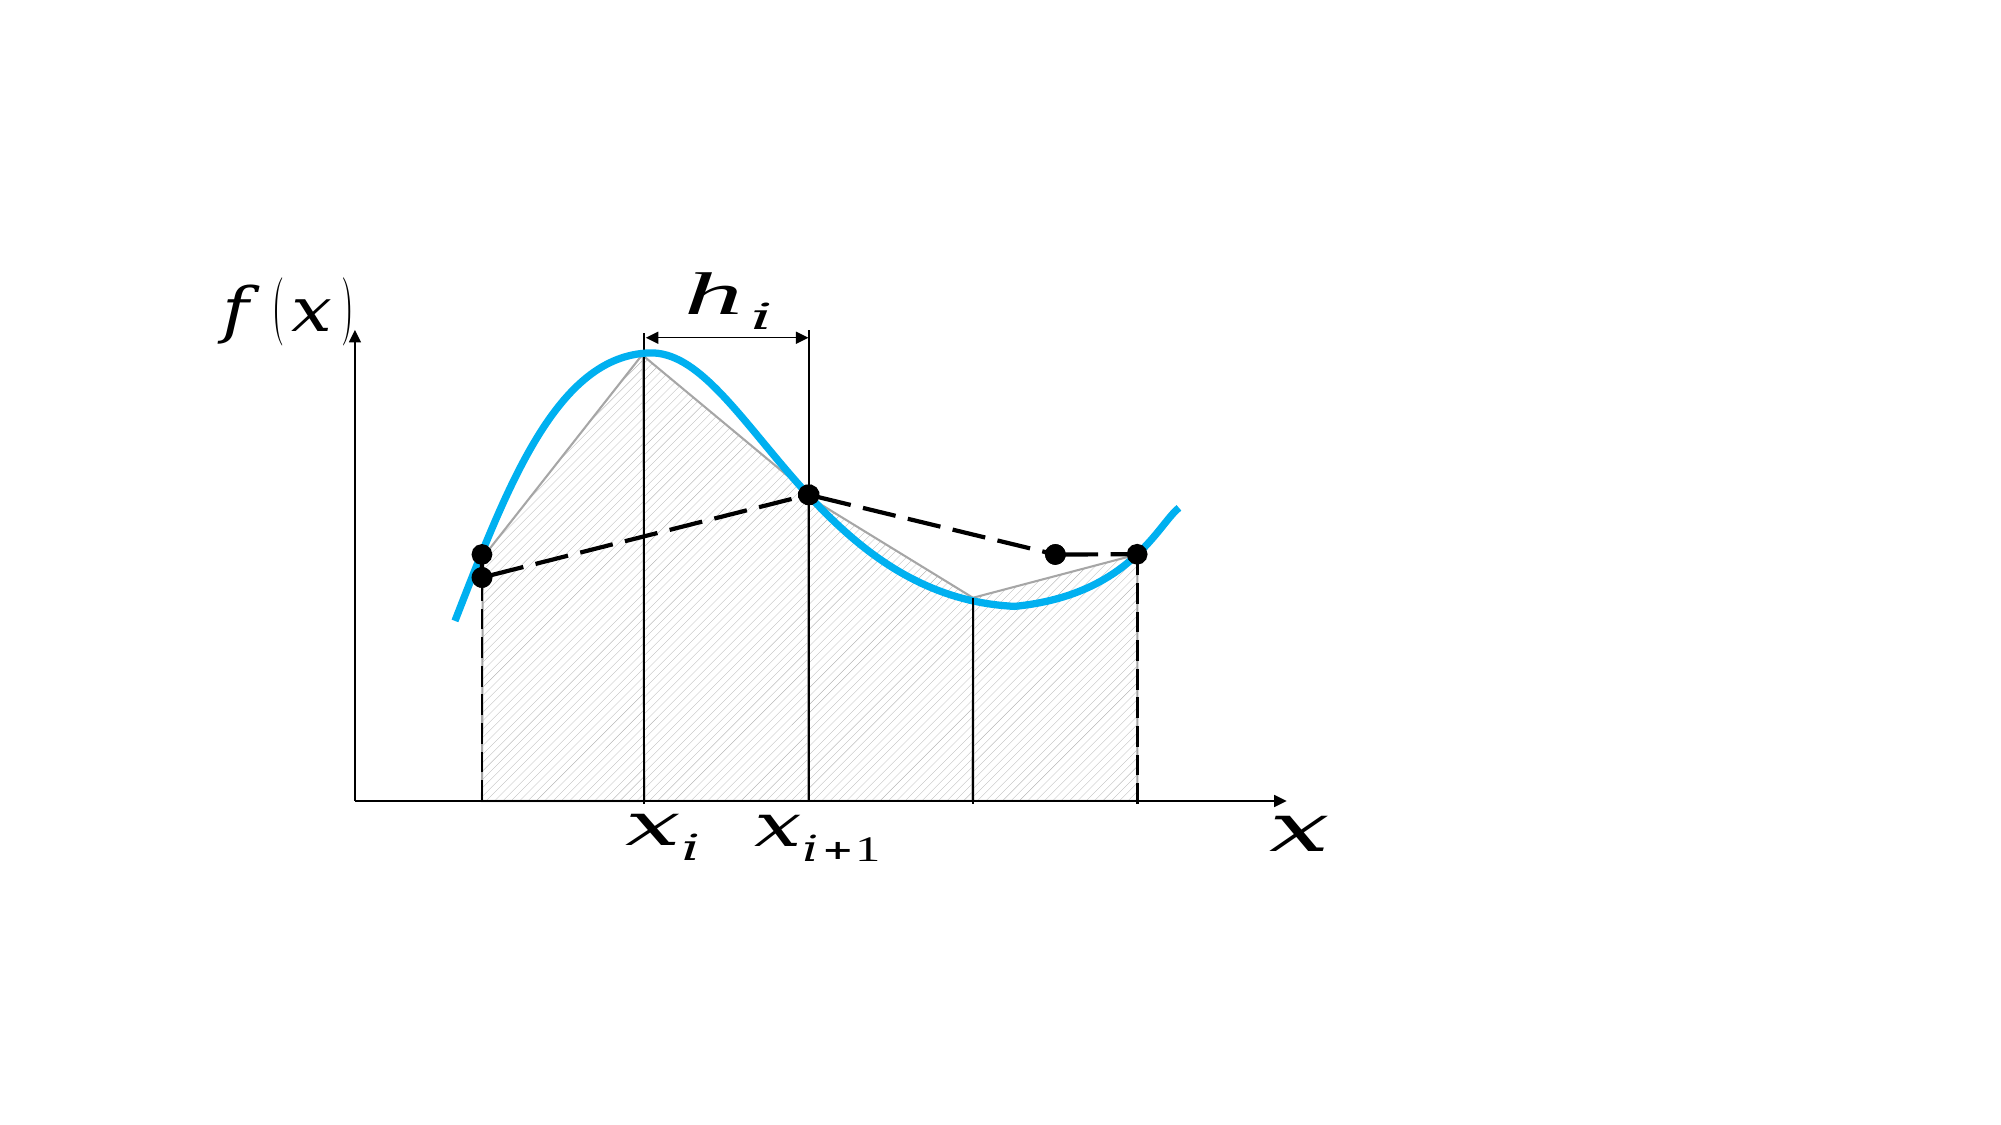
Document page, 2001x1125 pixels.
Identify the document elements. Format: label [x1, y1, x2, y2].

text_box [957, 598, 972, 602]
text_box [810, 598, 972, 800]
text_box [483, 592, 643, 800]
text_box [642, 354, 809, 495]
text_box [974, 598, 1137, 800]
text_box [481, 354, 643, 555]
text_box [645, 495, 808, 592]
text_box [453, 577, 481, 622]
text_box [973, 554, 1138, 598]
text_box [483, 539, 644, 617]
text_box [974, 598, 1064, 608]
text_box [974, 507, 1180, 554]
text_box [645, 566, 808, 800]
text_box [473, 564, 479, 571]
text_box [809, 494, 974, 598]
